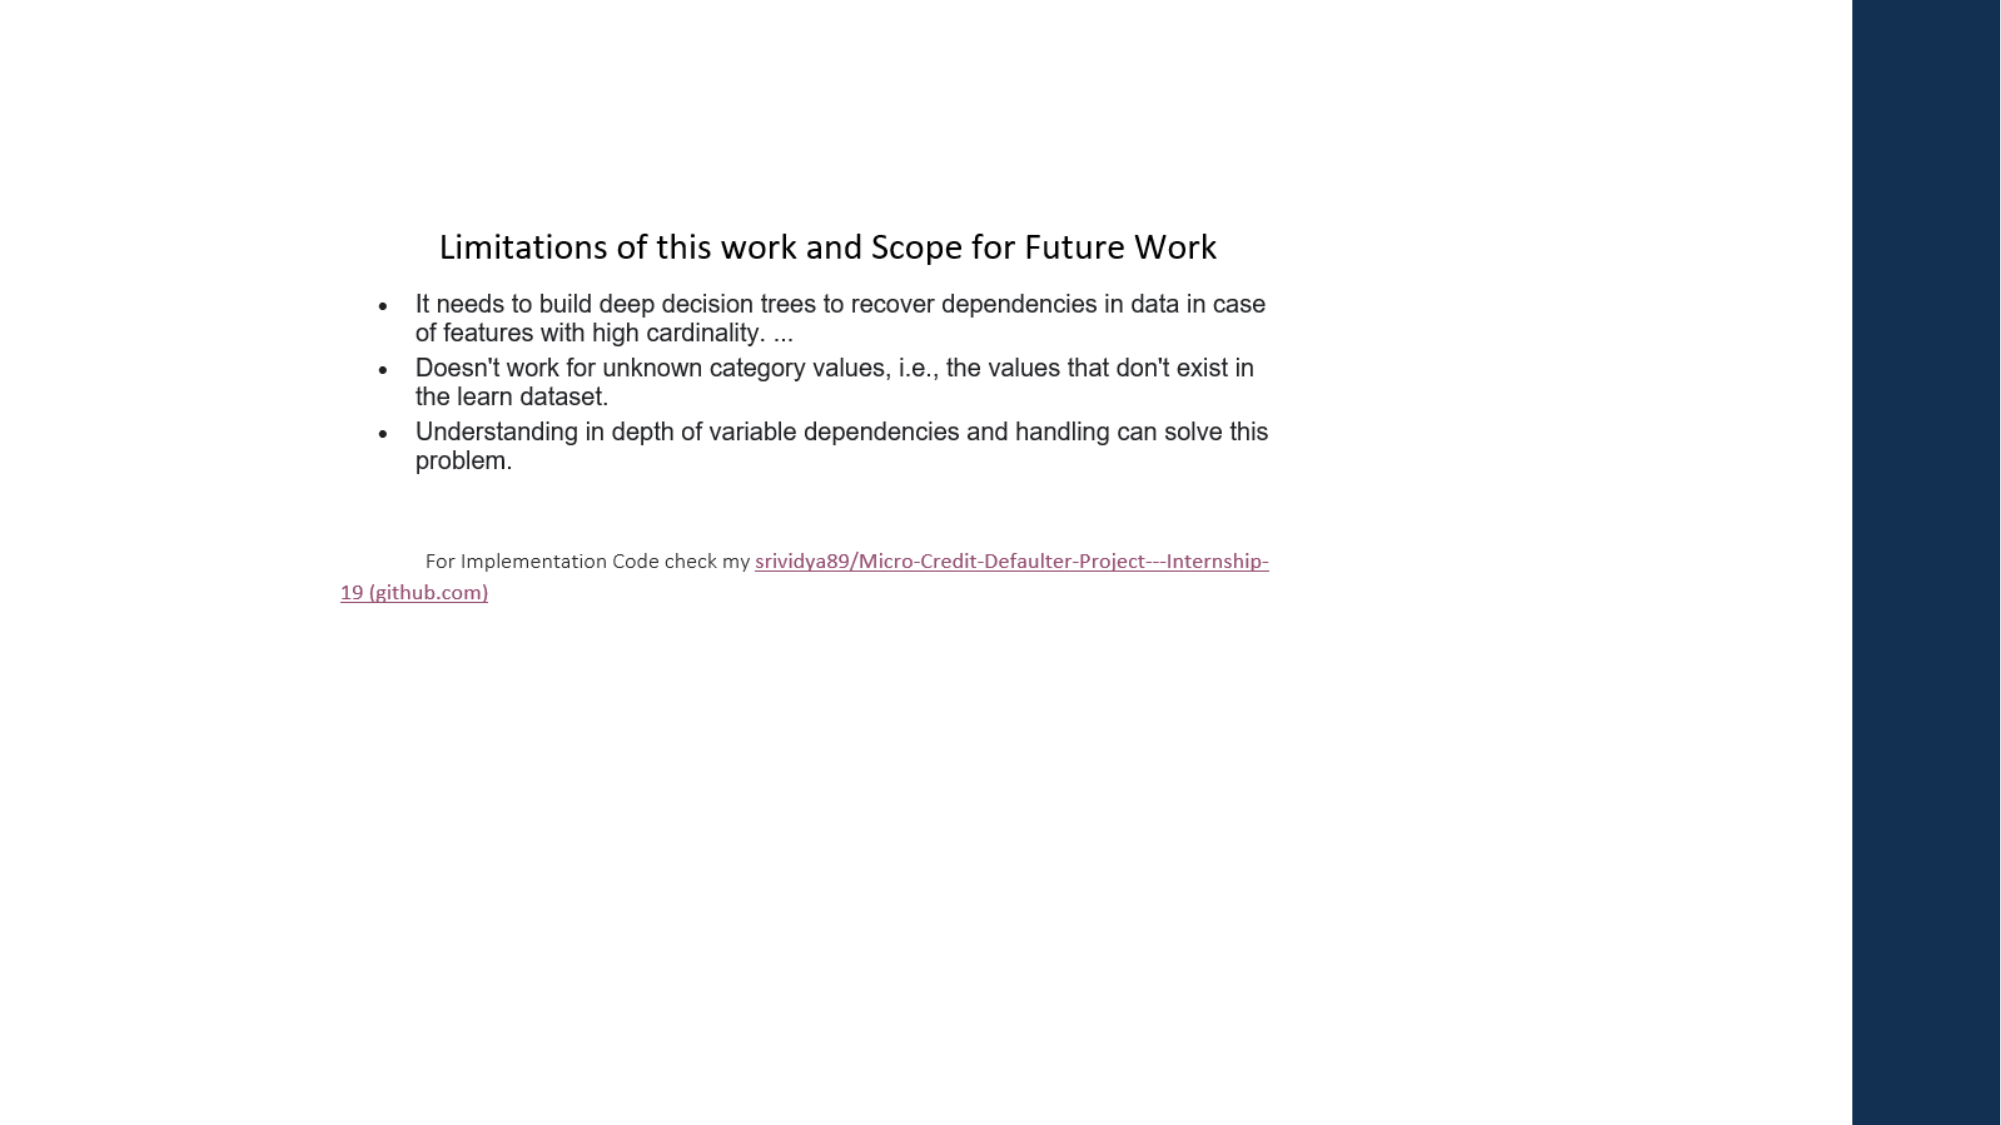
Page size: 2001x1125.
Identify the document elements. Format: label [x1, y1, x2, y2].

picture [333, 210, 1312, 653]
